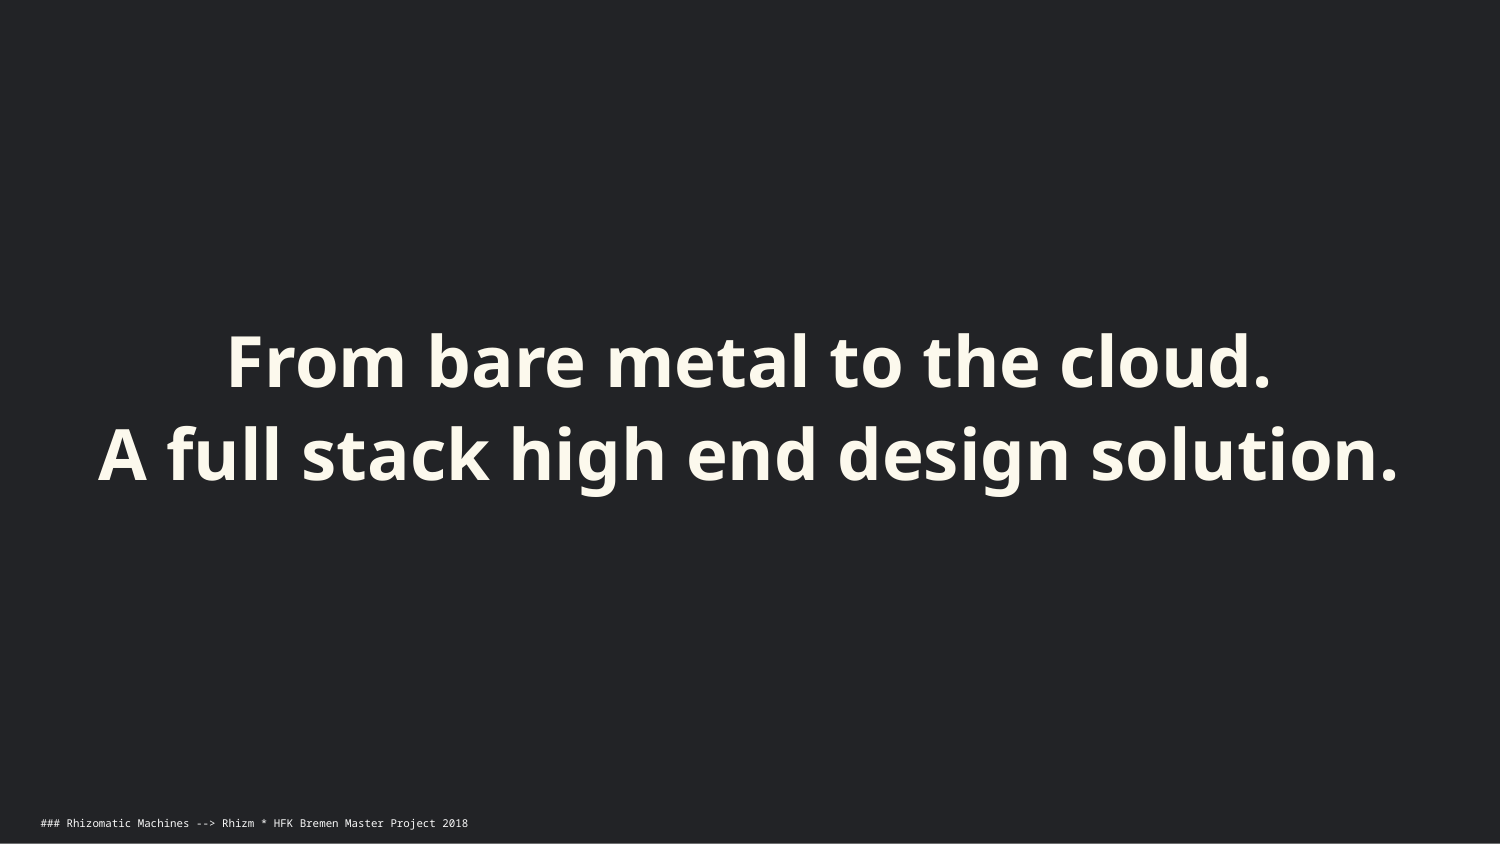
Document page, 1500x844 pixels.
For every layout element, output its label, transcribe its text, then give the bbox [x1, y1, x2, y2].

list From bare metal to the cloud. A full stack high end design solution. [38, 319, 1461, 430]
